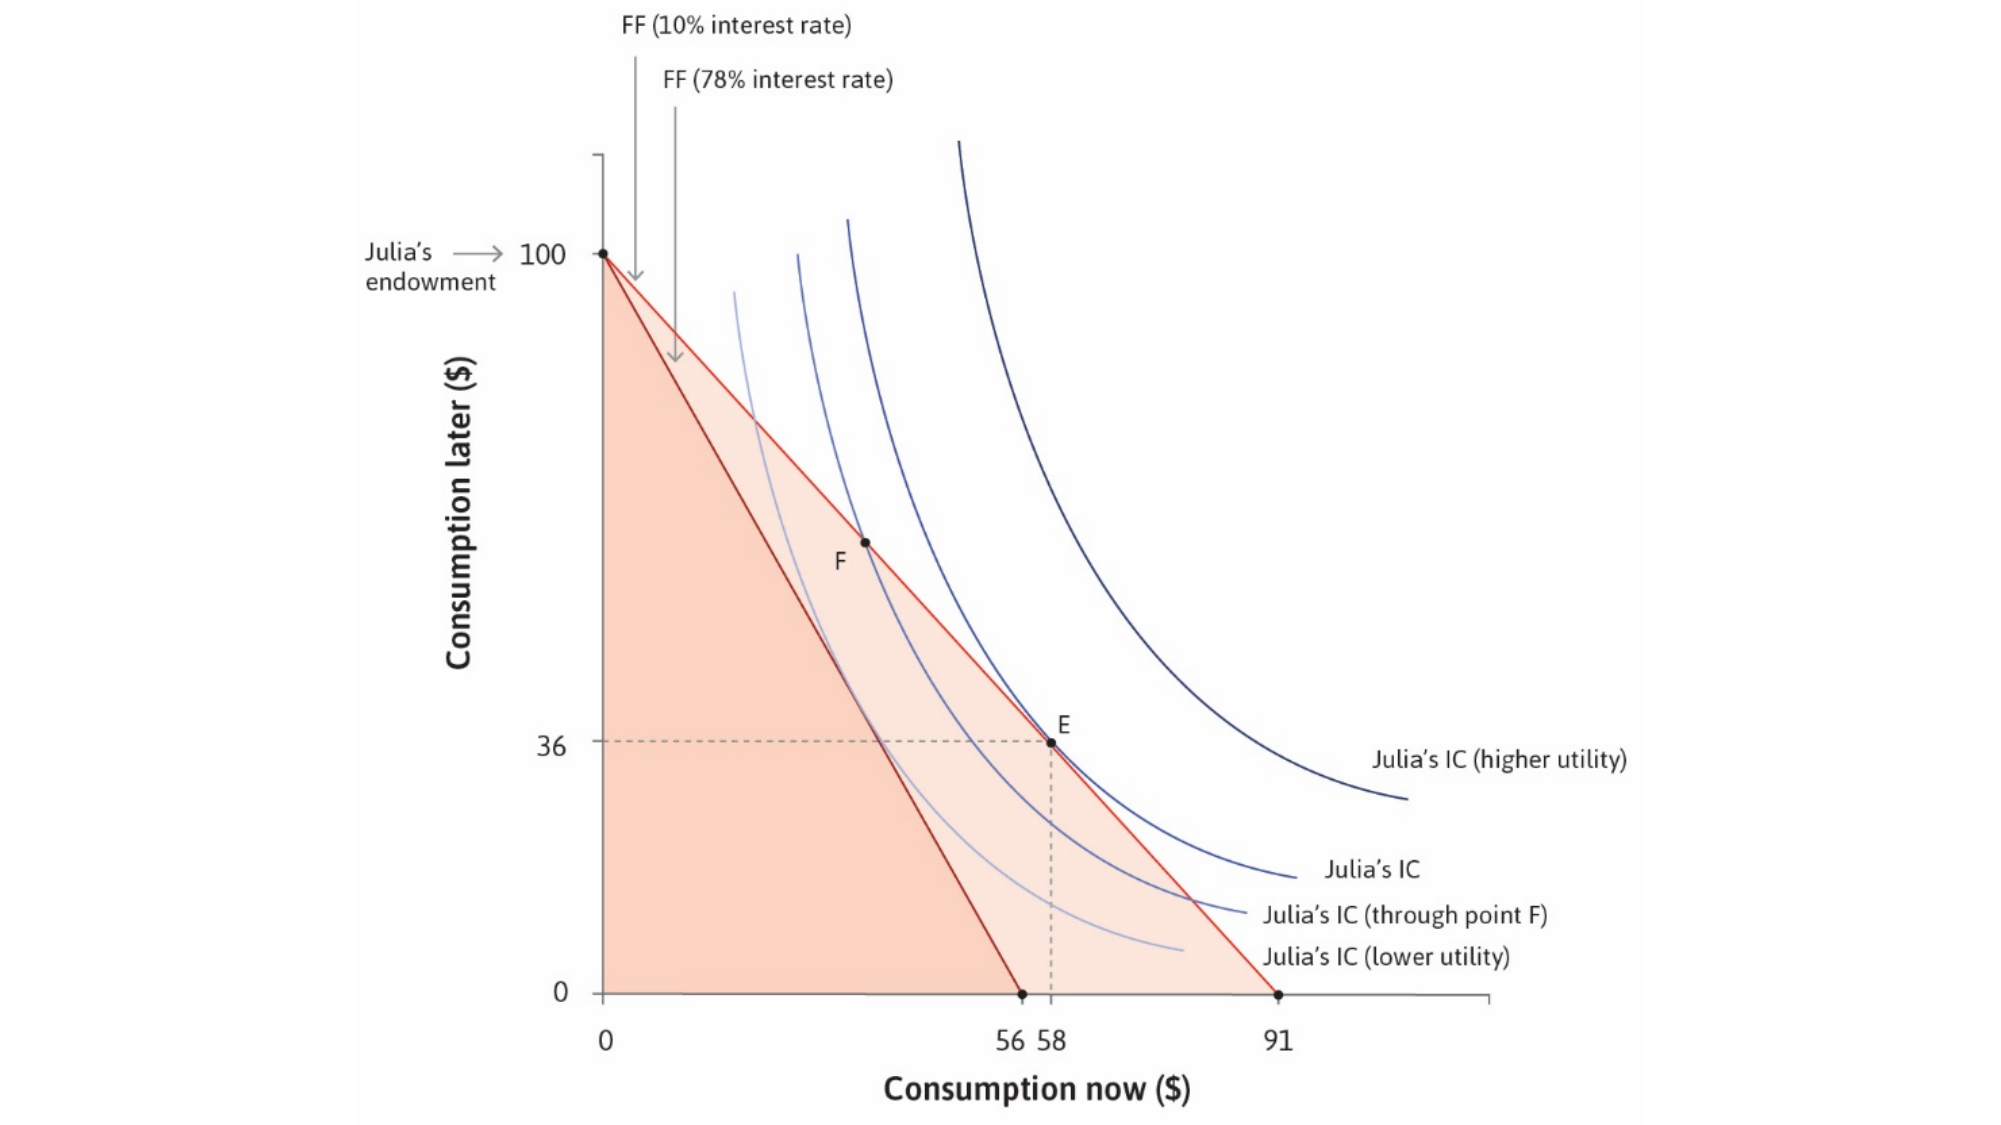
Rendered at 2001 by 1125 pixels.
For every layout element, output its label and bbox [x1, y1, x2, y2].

picture [356, 0, 1644, 1125]
